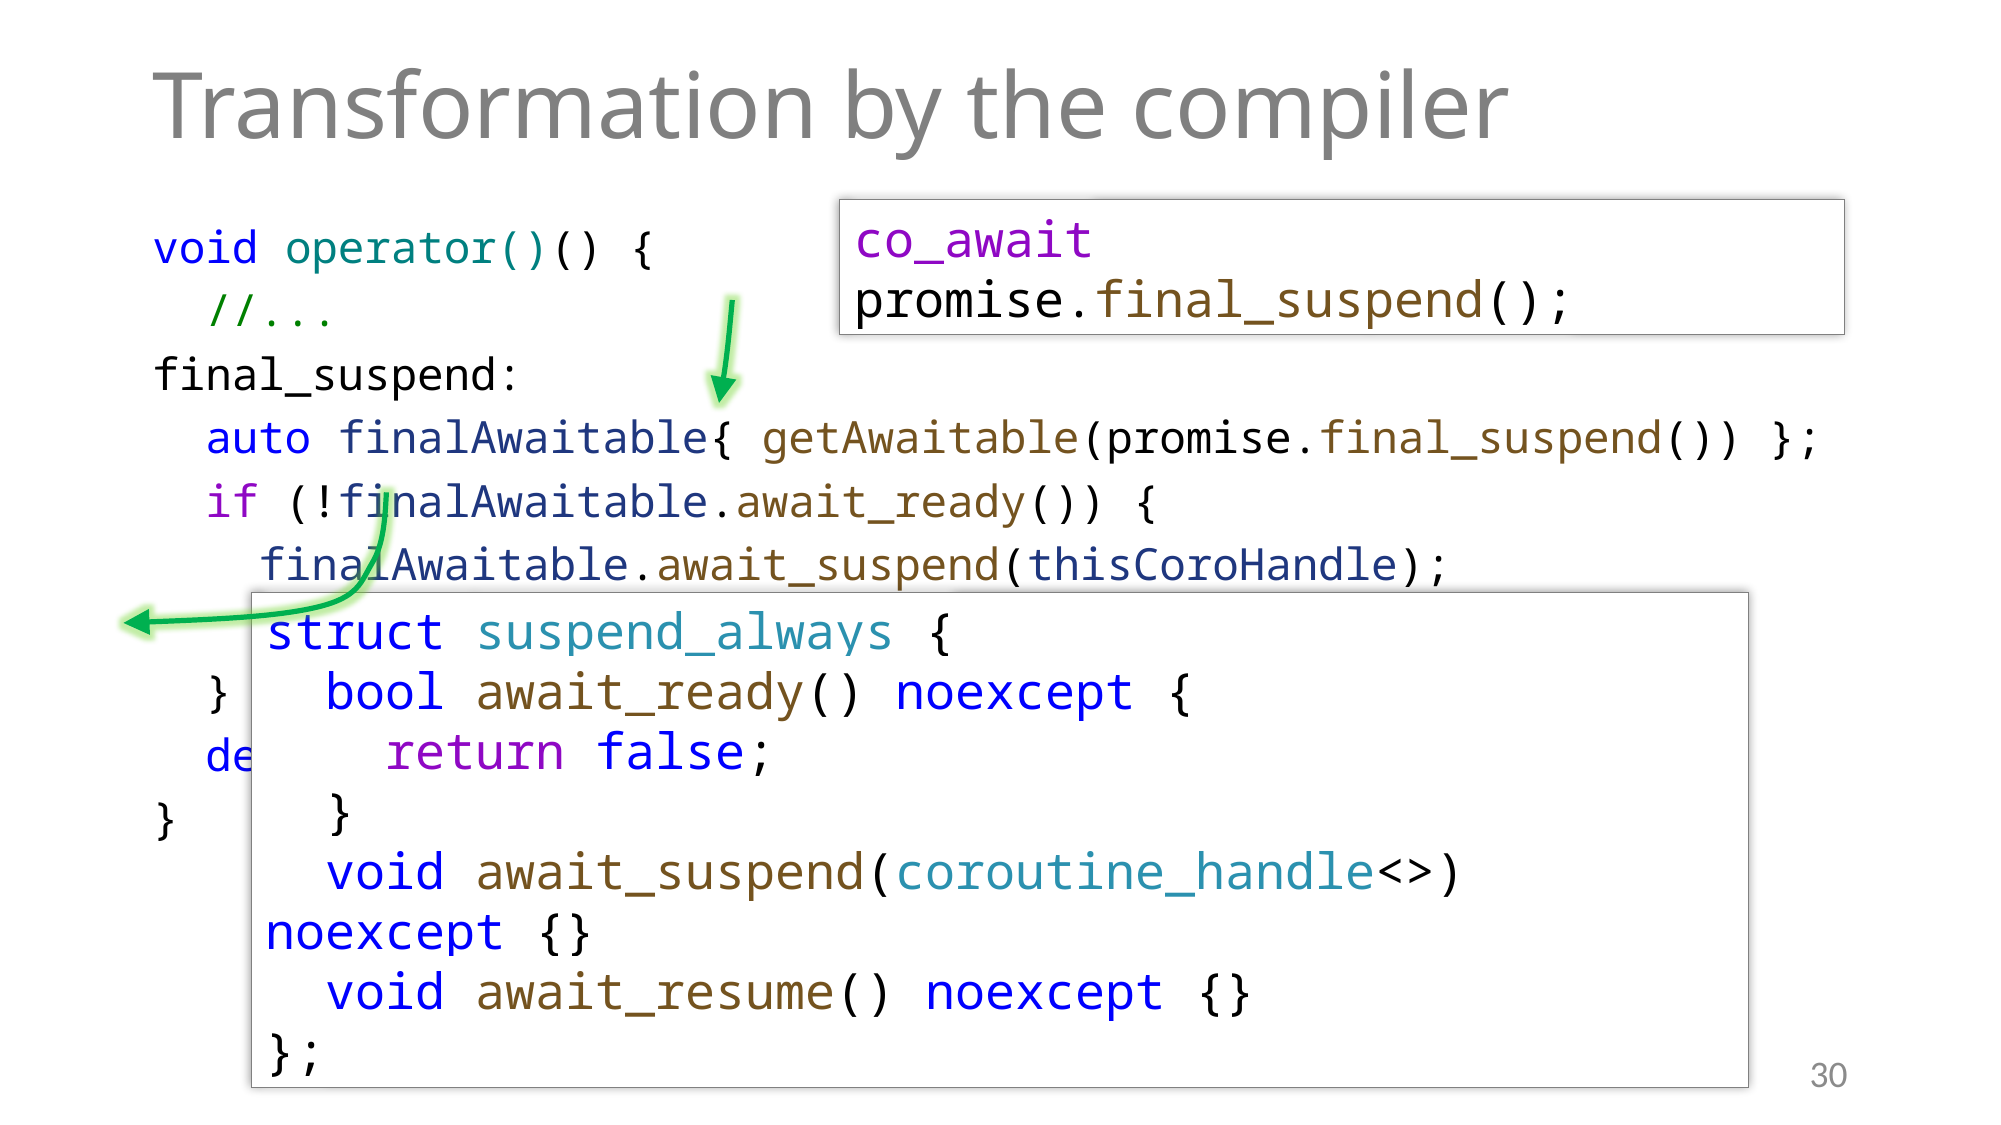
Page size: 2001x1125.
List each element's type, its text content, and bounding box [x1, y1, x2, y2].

text_box [123, 492, 388, 633]
title Transformation by the compiler [137, 0, 1863, 218]
text_box co_await promise.final_suspend(); [839, 199, 1845, 335]
list void operator()() { //... final_suspend: auto finalAwaitable{ getAwaitable(promise.final_suspend()) }; if (!finalAwaitable.await_ready()) { finalAwaitable.await_suspend(thisCoroHandle); return; } delete this; } [137, 217, 2000, 1043]
slide_number 30 [1412, 1042, 1863, 1103]
text_box struct suspend_always { bool await_ready() noexcept { return false; } void await_suspend(coroutine_handle<>) noexcept {} void await_resume() noexcept {} }; [251, 592, 1749, 1088]
text_box [712, 299, 734, 403]
